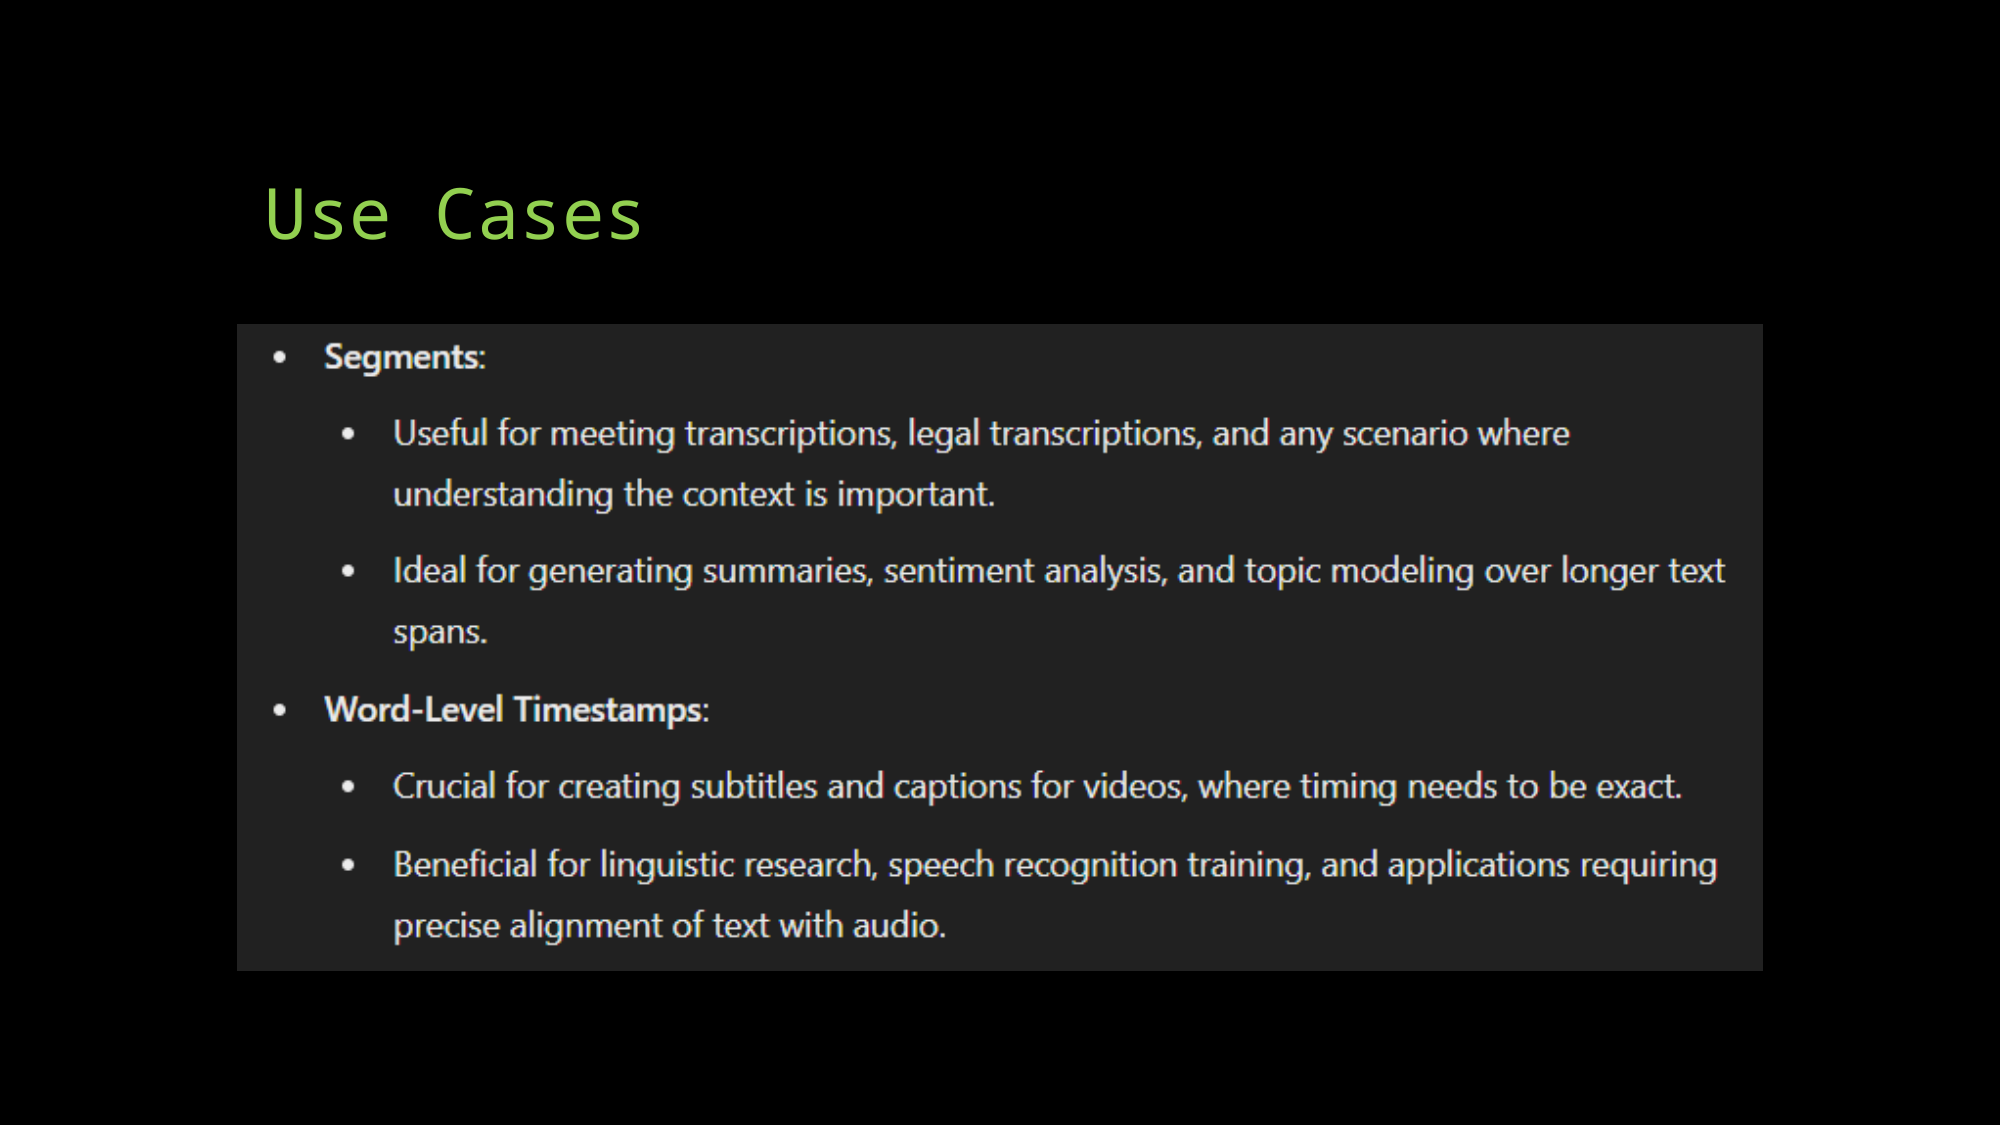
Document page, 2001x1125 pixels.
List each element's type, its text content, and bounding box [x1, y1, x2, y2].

picture [237, 324, 1763, 971]
title Use Cases [249, 75, 1750, 263]
